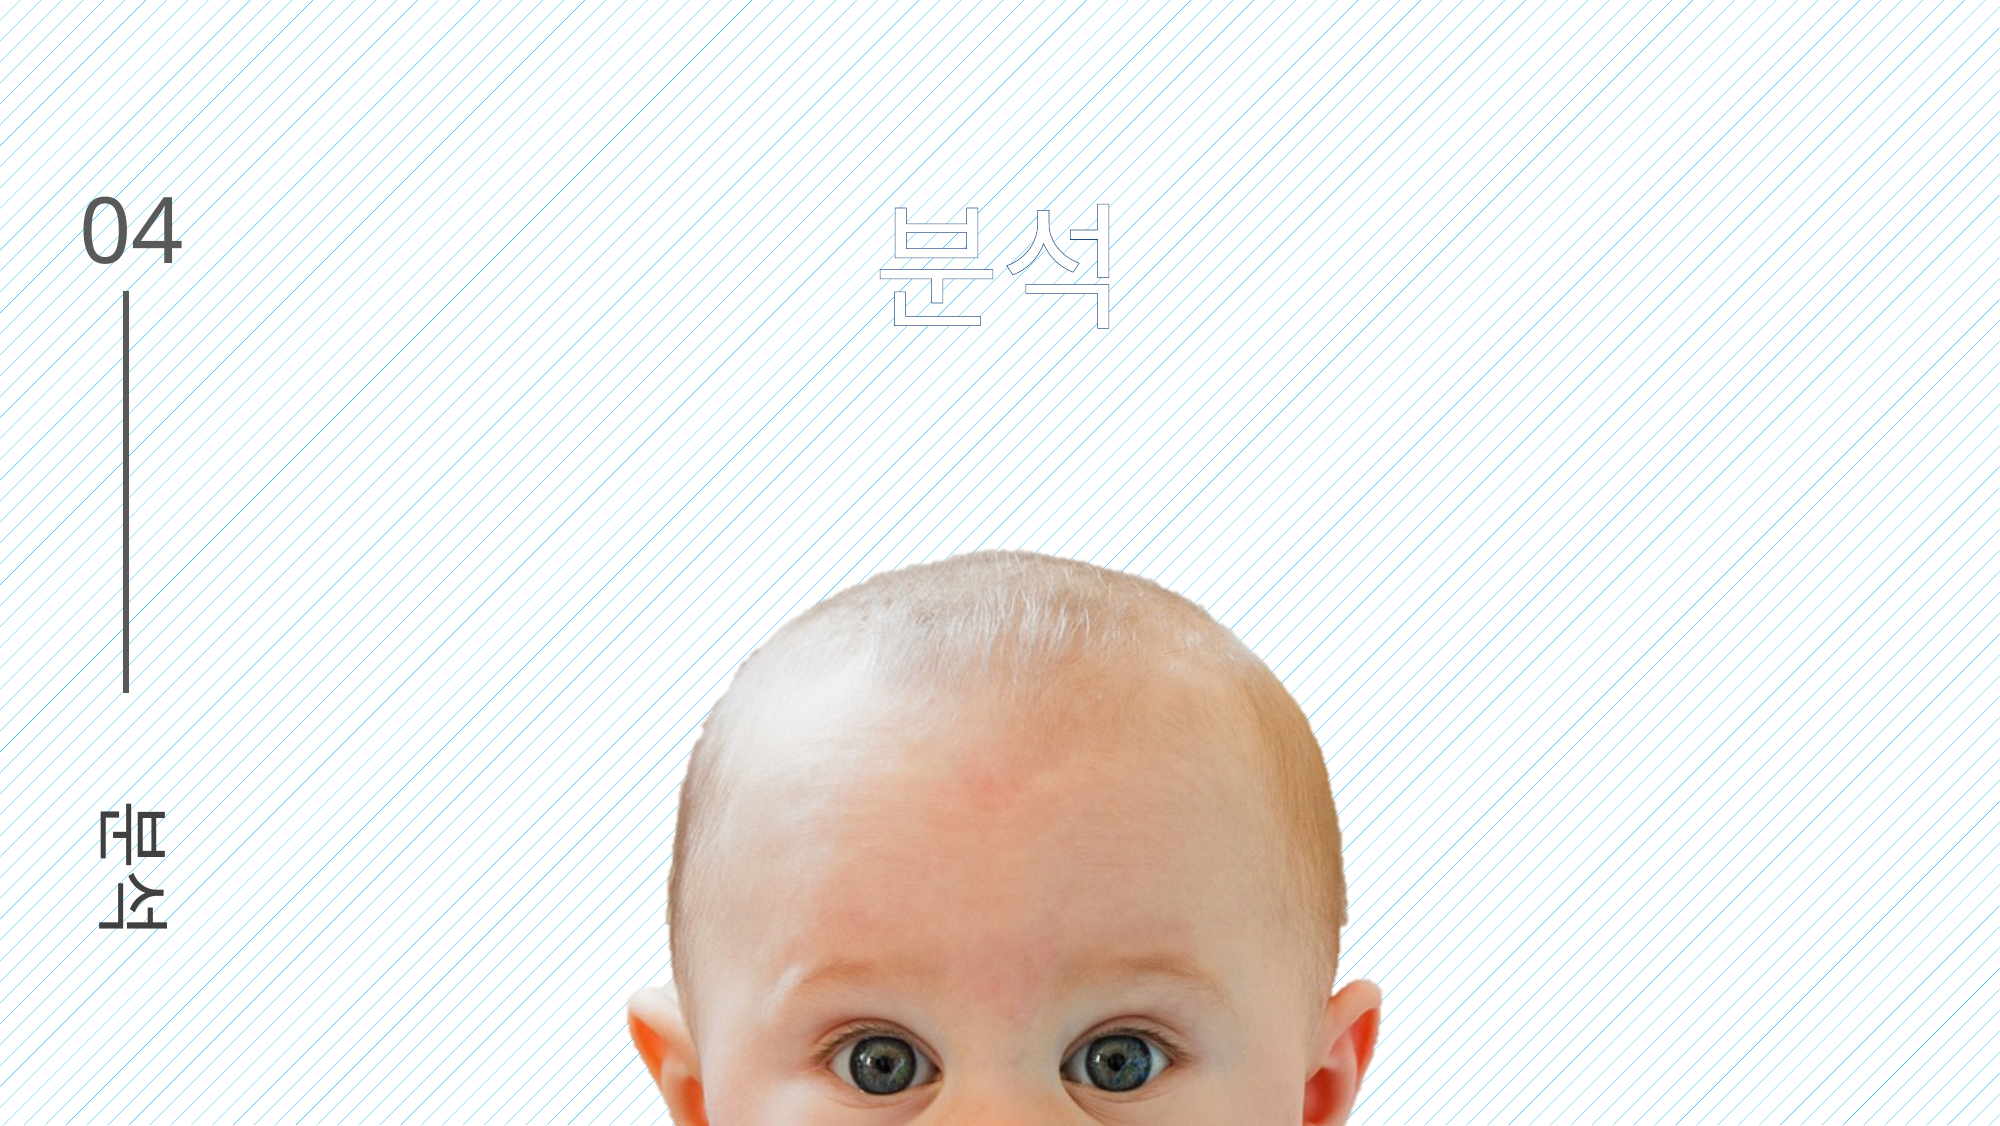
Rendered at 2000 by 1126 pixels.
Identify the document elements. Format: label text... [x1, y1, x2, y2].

picture [0, 545, 123, 669]
picture [0, 874, 66, 941]
picture [0, 832, 66, 899]
picture [129, 0, 669, 540]
picture [44, 1071, 100, 1126]
picture [0, 0, 209, 209]
picture [1905, 1031, 2000, 1126]
picture [0, 290, 86, 376]
picture [0, 290, 107, 397]
picture [146, 0, 815, 668]
picture [0, 915, 66, 983]
picture [129, 0, 774, 645]
picture [0, 279, 54, 335]
picture [1311, 0, 1484, 172]
picture [1947, 1072, 2000, 1126]
picture [1612, 738, 2000, 1126]
picture [129, 290, 170, 331]
picture [872, 0, 1045, 172]
picture [851, 0, 1024, 172]
picture [107, 1071, 163, 1126]
picture [893, 0, 1066, 172]
picture [0, 294, 123, 418]
picture [1313, 0, 1568, 255]
picture [1313, 0, 1652, 339]
picture [1800, 926, 2000, 1126]
picture [0, 0, 146, 146]
picture [0, 566, 123, 690]
picture [148, 0, 314, 164]
picture [0, 0, 84, 84]
picture [128, 0, 293, 164]
picture [1018, 0, 1192, 172]
picture [0, 706, 66, 774]
picture [167, 0, 836, 668]
picture [0, 0, 63, 63]
picture [129, 0, 544, 415]
picture [0, 0, 188, 188]
picture [209, 0, 418, 209]
picture [1039, 0, 1213, 172]
picture [0, 196, 54, 251]
picture [86, 1071, 142, 1126]
picture [0, 238, 54, 293]
picture [0, 357, 123, 481]
text_box 04 [54, 164, 209, 290]
picture [129, 0, 732, 603]
picture [789, 0, 962, 172]
picture [0, 748, 66, 815]
picture [169, 0, 335, 164]
picture [0, 524, 123, 648]
picture [129, 290, 149, 310]
picture [0, 217, 54, 272]
picture [0, 769, 66, 836]
picture [0, 258, 54, 314]
picture [1675, 801, 2000, 1126]
picture [0, 685, 66, 753]
text_box 분석 [66, 668, 188, 1071]
picture [0, 315, 123, 439]
picture [129, 0, 711, 582]
text_box 분석 [686, 172, 1313, 353]
picture [956, 0, 1129, 172]
picture [1633, 759, 2000, 1126]
picture [1926, 1051, 2000, 1126]
picture [65, 1071, 121, 1126]
picture [129, 0, 606, 477]
picture [104, 649, 123, 668]
picture [1529, 654, 2000, 1126]
picture [0, 0, 21, 21]
picture [0, 727, 66, 795]
picture [129, 0, 690, 561]
picture [0, 419, 123, 544]
picture [129, 0, 502, 373]
picture [1060, 0, 1234, 172]
picture [190, 0, 355, 164]
picture [0, 378, 123, 502]
picture [1313, 0, 1505, 192]
picture [705, 0, 878, 172]
picture [1591, 717, 2000, 1126]
picture [935, 0, 1108, 172]
picture [129, 0, 565, 436]
picture [1144, 0, 1317, 172]
picture [1738, 863, 2000, 1126]
picture [747, 0, 920, 172]
picture [209, 0, 376, 167]
picture [129, 0, 753, 624]
picture [1550, 675, 2000, 1126]
picture [830, 0, 1004, 172]
picture [83, 628, 123, 668]
picture [149, 0, 2000, 1126]
picture [0, 999, 66, 1066]
picture [1821, 947, 2000, 1126]
picture [188, 191, 686, 690]
picture [209, 0, 397, 188]
picture [1780, 905, 2000, 1126]
picture [188, 0, 857, 669]
picture [65, 0, 230, 164]
picture [1654, 780, 2000, 1126]
picture [1863, 989, 2000, 1126]
picture [1313, 0, 1589, 276]
picture [726, 0, 899, 172]
picture [1313, 0, 1631, 318]
picture [209, 0, 481, 272]
picture [209, 0, 460, 251]
picture [0, 853, 66, 920]
picture [0, 461, 123, 585]
picture [0, 175, 54, 230]
picture [1228, 0, 1401, 172]
picture [1487, 612, 2000, 1126]
picture [188, 254, 686, 753]
picture [0, 290, 66, 355]
picture [129, 0, 795, 666]
picture [1102, 0, 1275, 172]
picture [188, 233, 686, 732]
picture [0, 0, 42, 42]
picture [0, 936, 66, 1004]
picture [1571, 696, 2000, 1126]
picture [0, 482, 123, 606]
picture [0, 503, 123, 627]
picture [1313, 0, 1547, 234]
picture [188, 295, 686, 795]
picture [1207, 0, 1380, 172]
picture [188, 275, 686, 774]
picture [129, 0, 648, 519]
picture [1842, 968, 2000, 1126]
picture [129, 0, 523, 394]
picture [1717, 842, 2000, 1126]
picture [0, 0, 167, 167]
picture [1884, 1010, 2000, 1126]
picture [188, 212, 686, 711]
picture [0, 587, 123, 711]
picture [1989, 1114, 2000, 1126]
picture [914, 0, 1087, 172]
picture [3, 1062, 66, 1126]
picture [0, 895, 66, 962]
picture [0, 608, 123, 732]
picture [1123, 0, 1296, 172]
picture [1290, 0, 1463, 172]
picture [1968, 1093, 2000, 1126]
picture [809, 0, 983, 172]
picture [1081, 0, 1254, 172]
picture [128, 1071, 184, 1126]
picture [0, 0, 126, 126]
picture [209, 0, 439, 230]
picture [0, 811, 66, 878]
picture [129, 0, 627, 498]
picture [1508, 633, 2000, 1126]
picture [0, 957, 66, 1024]
picture [129, 290, 191, 352]
picture [1269, 0, 1443, 172]
picture [1696, 821, 2000, 1126]
picture [0, 440, 123, 565]
picture [1248, 0, 1422, 172]
picture [0, 790, 66, 857]
picture [1313, 0, 1526, 213]
picture [129, 0, 585, 457]
picture [768, 0, 941, 172]
picture [0, 978, 66, 1045]
picture [0, 336, 123, 460]
picture [977, 0, 1150, 172]
picture [86, 0, 251, 164]
picture [1186, 0, 1359, 172]
picture [1313, 0, 1610, 297]
picture [0, 399, 123, 523]
picture [0, 0, 105, 105]
picture [1759, 884, 2000, 1126]
picture [107, 0, 272, 164]
picture [1165, 0, 1338, 172]
picture [0, 1041, 66, 1108]
picture [998, 0, 1171, 172]
picture [0, 1020, 66, 1087]
picture [24, 1071, 79, 1126]
